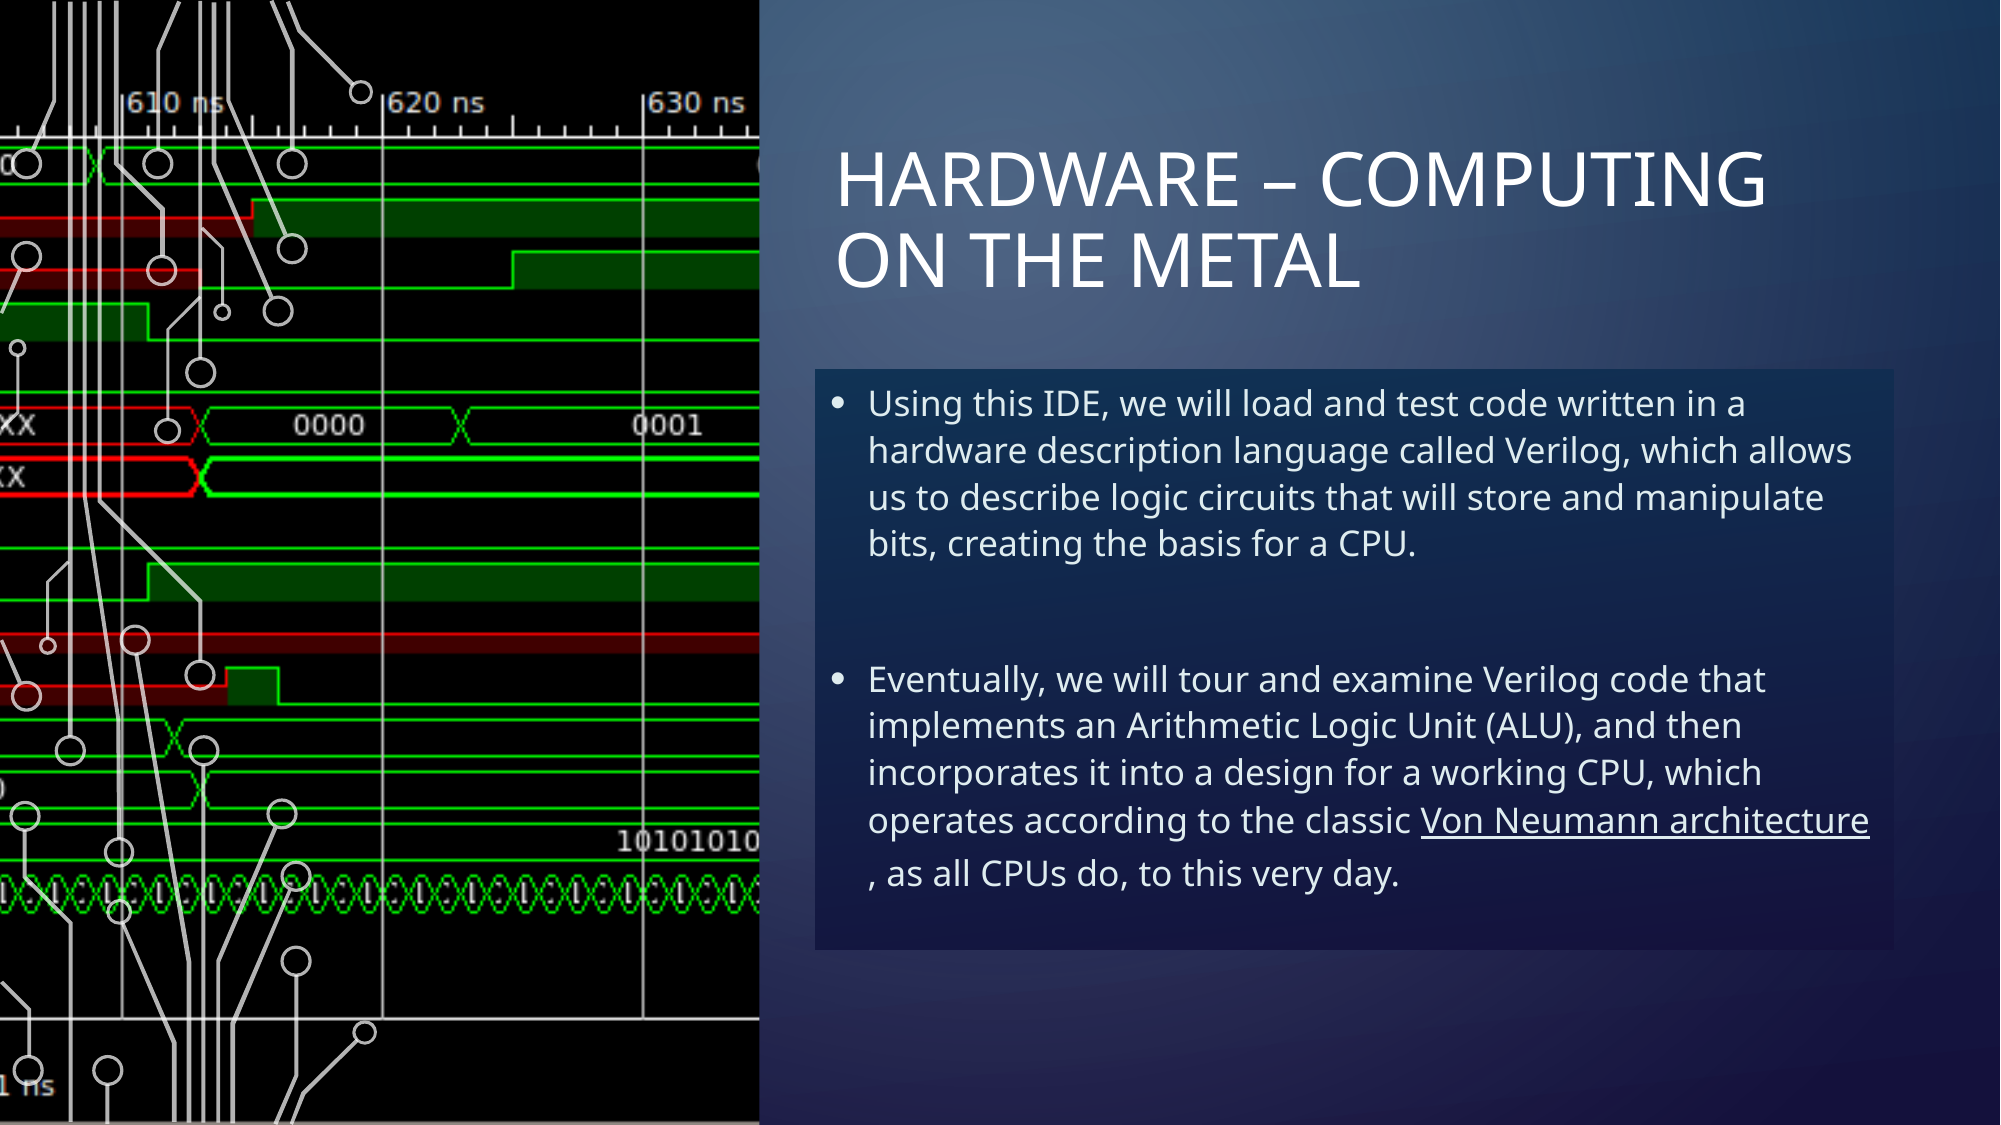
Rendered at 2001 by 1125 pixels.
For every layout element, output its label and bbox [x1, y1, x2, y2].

text_box [760, 0, 2000, 1125]
picture [379, 0, 760, 1125]
text_box [0, 0, 379, 1125]
